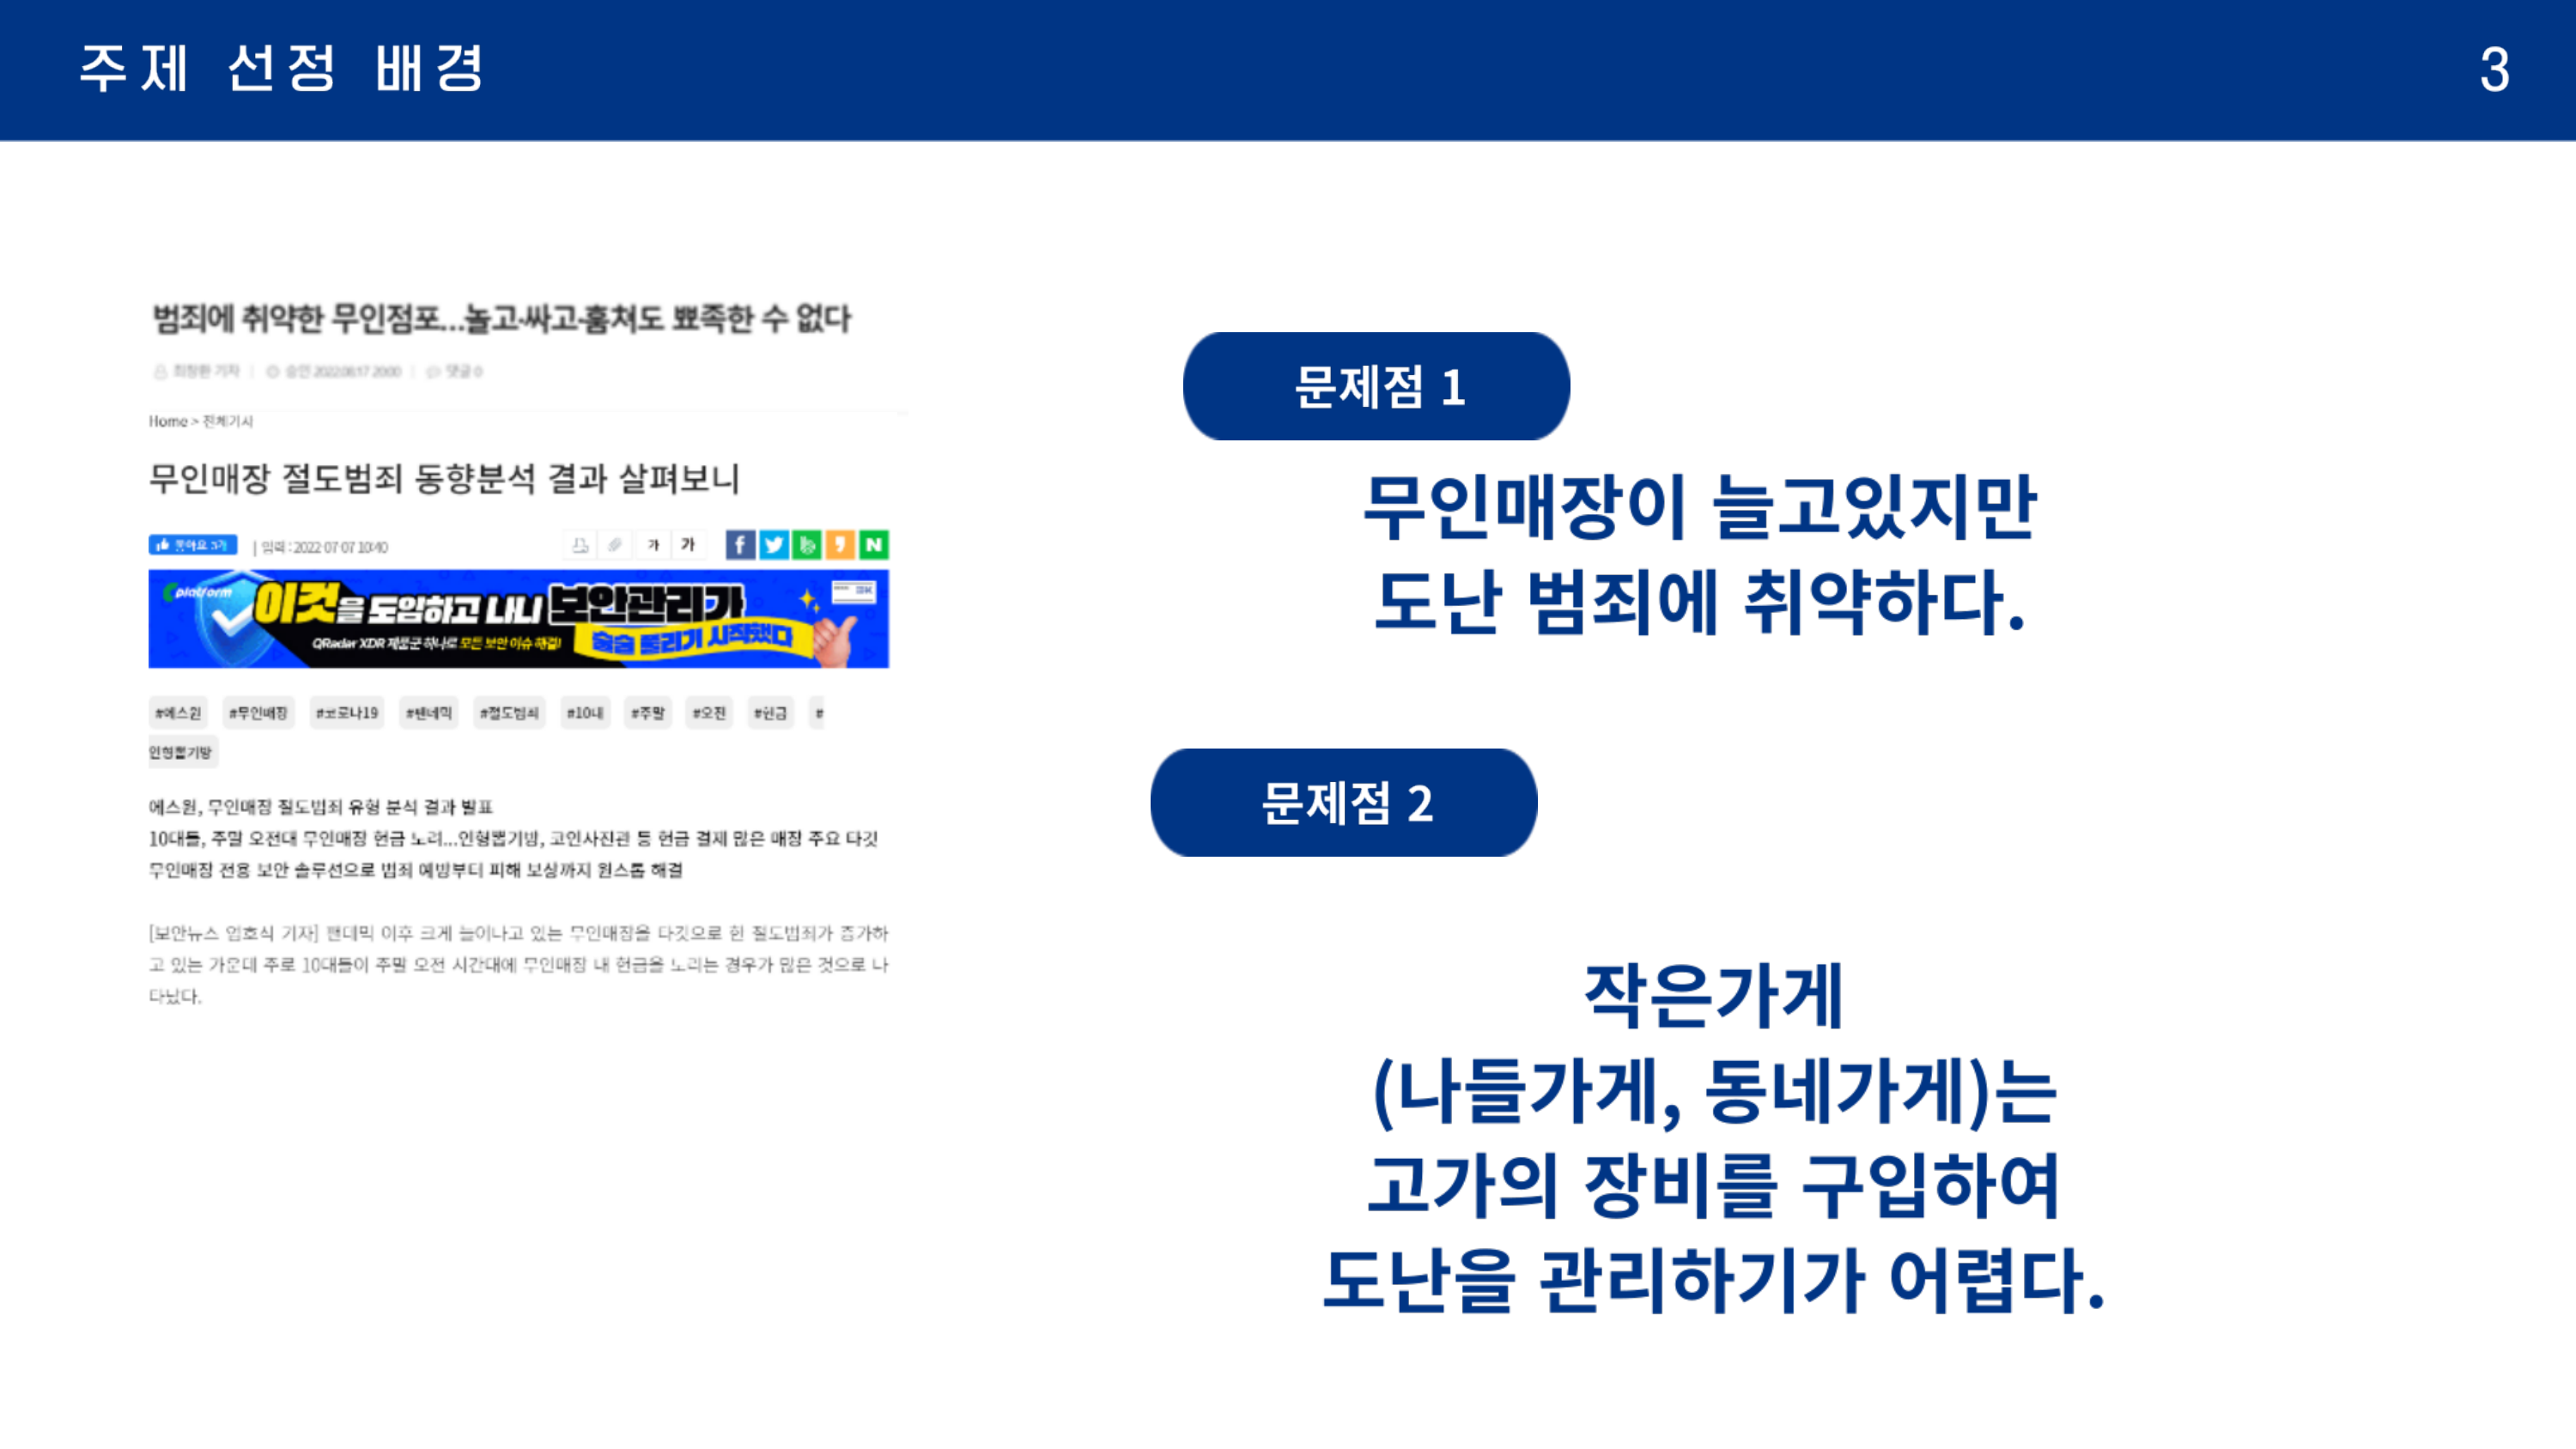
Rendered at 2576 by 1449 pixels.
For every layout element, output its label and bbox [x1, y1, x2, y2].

picture [981, 335, 2287, 720]
text_box [149, 412, 897, 1036]
picture [2463, 18, 2561, 145]
picture [977, 751, 1613, 882]
picture [0, 21, 797, 152]
text_box [126, 291, 908, 901]
picture [1051, 905, 2303, 1413]
text_box [0, 0, 2576, 142]
